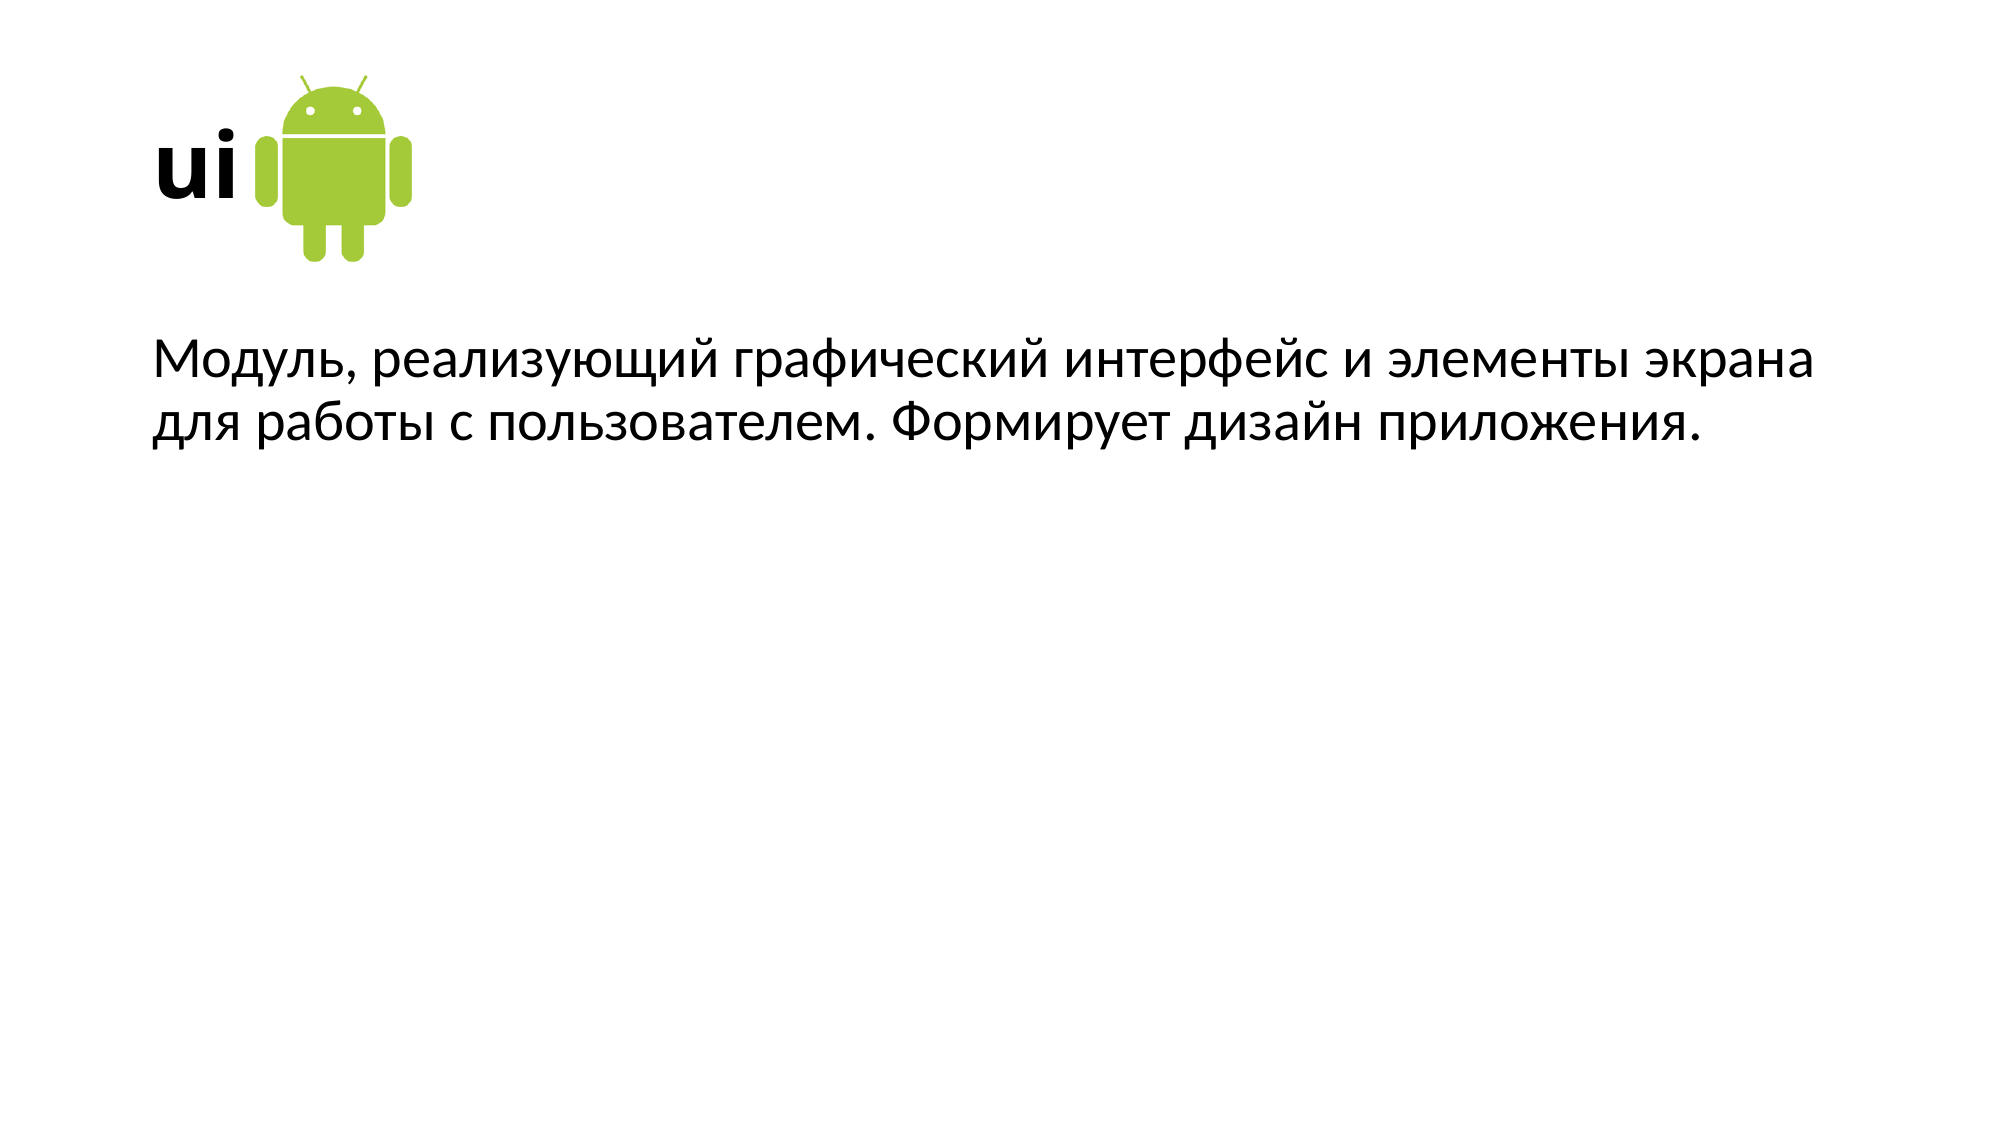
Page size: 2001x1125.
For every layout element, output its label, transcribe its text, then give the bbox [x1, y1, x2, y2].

picture [254, 75, 412, 262]
text_box ui [137, 59, 1863, 278]
text_box Модуль, реализующий графический интерфейс и элементы экрана для работы с пользователем. Формирует дизайн приложения. [137, 320, 1863, 1034]
